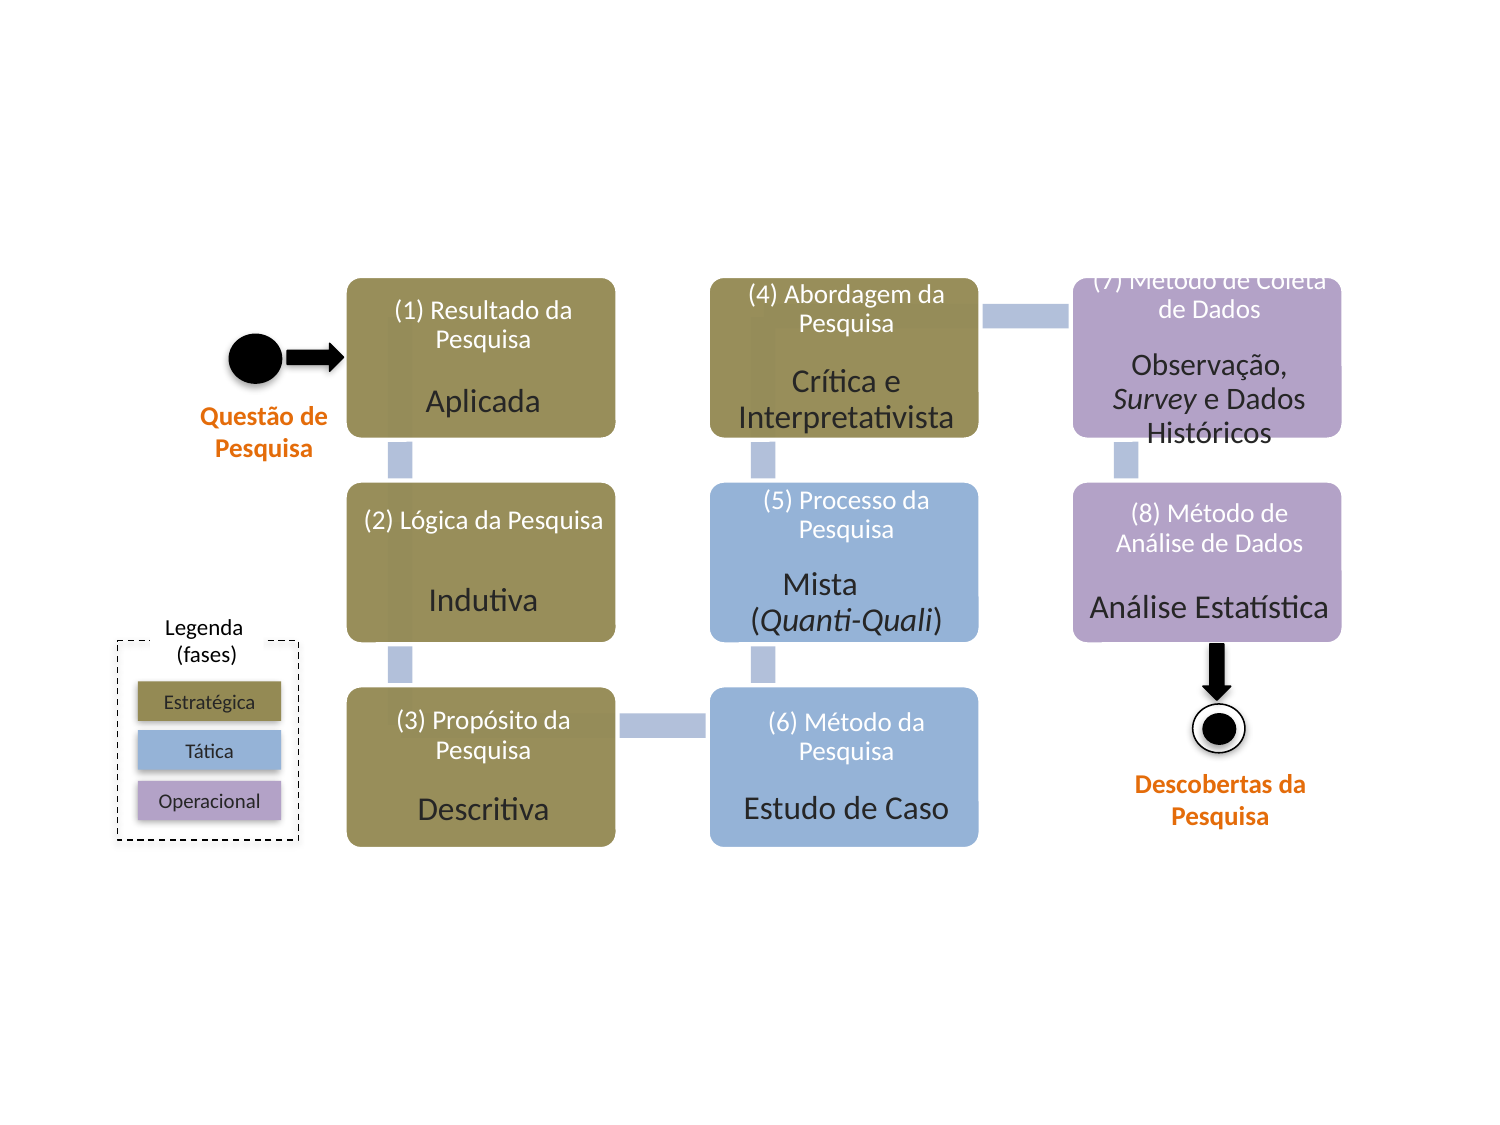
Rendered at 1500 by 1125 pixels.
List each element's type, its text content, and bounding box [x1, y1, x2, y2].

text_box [1192, 643, 1246, 754]
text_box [228, 334, 344, 384]
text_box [343, 228, 1345, 897]
text_box Questão de Pesquisa [153, 390, 338, 471]
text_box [117, 604, 299, 841]
